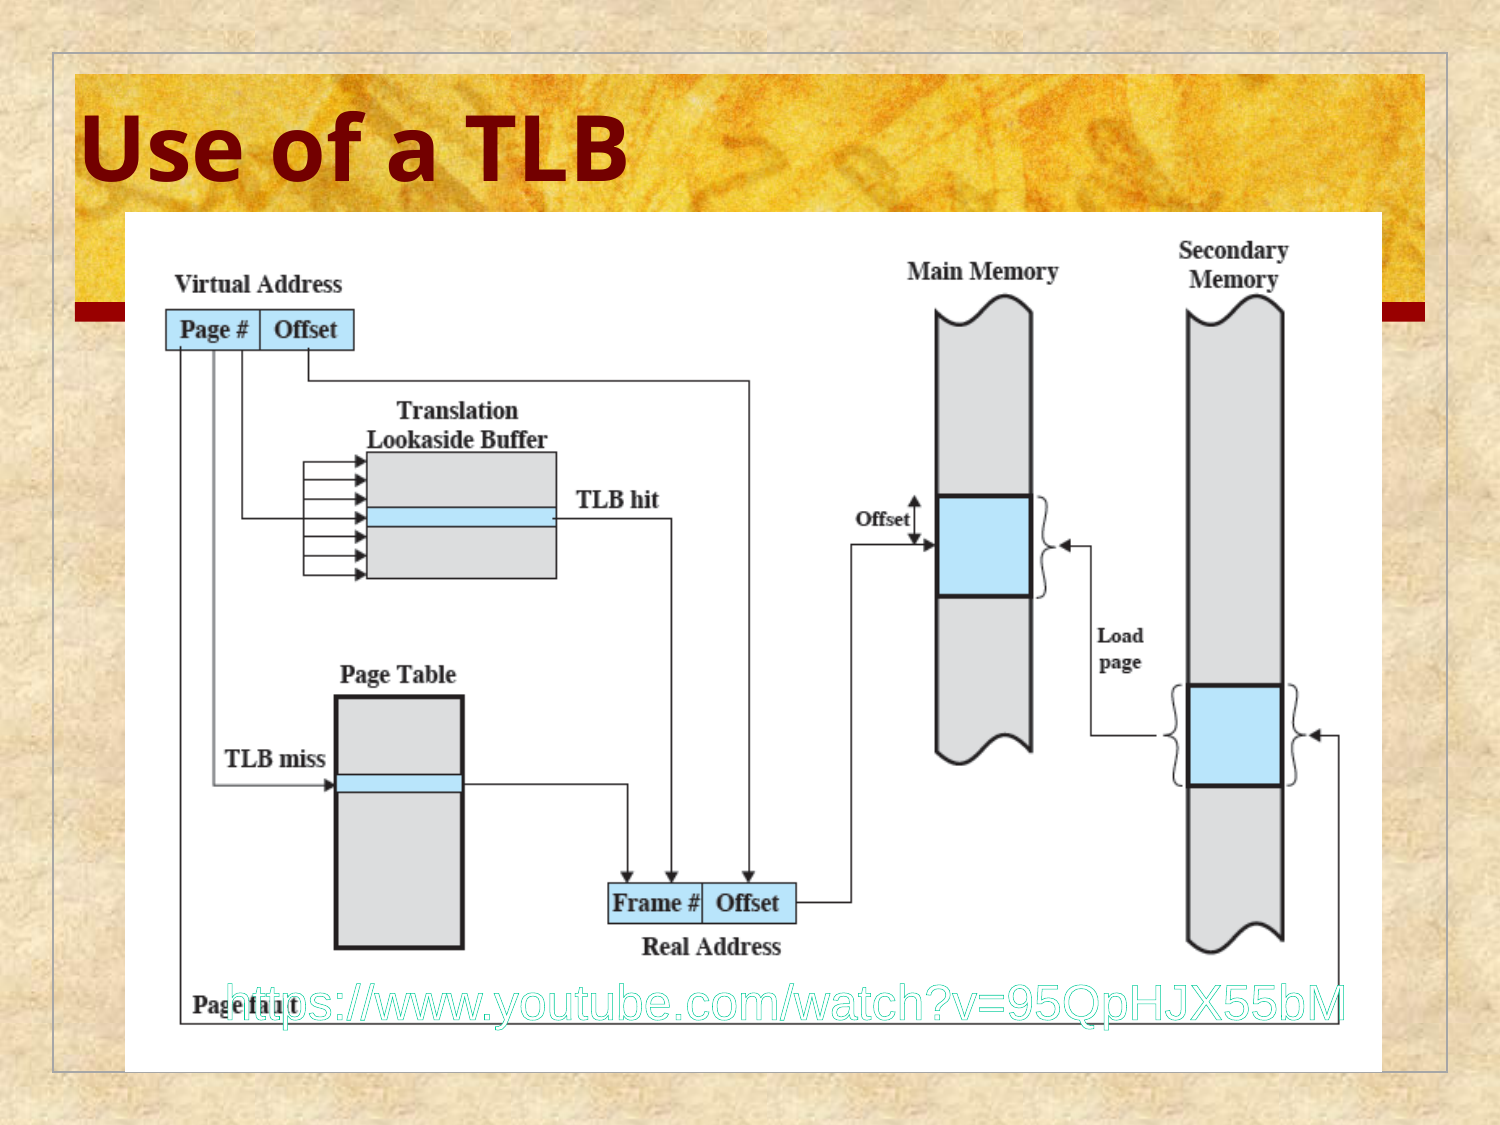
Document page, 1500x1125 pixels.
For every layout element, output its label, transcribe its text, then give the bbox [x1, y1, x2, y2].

text_box Use of a TLB [62, 37, 1038, 200]
picture [0, 0, 1500, 1125]
